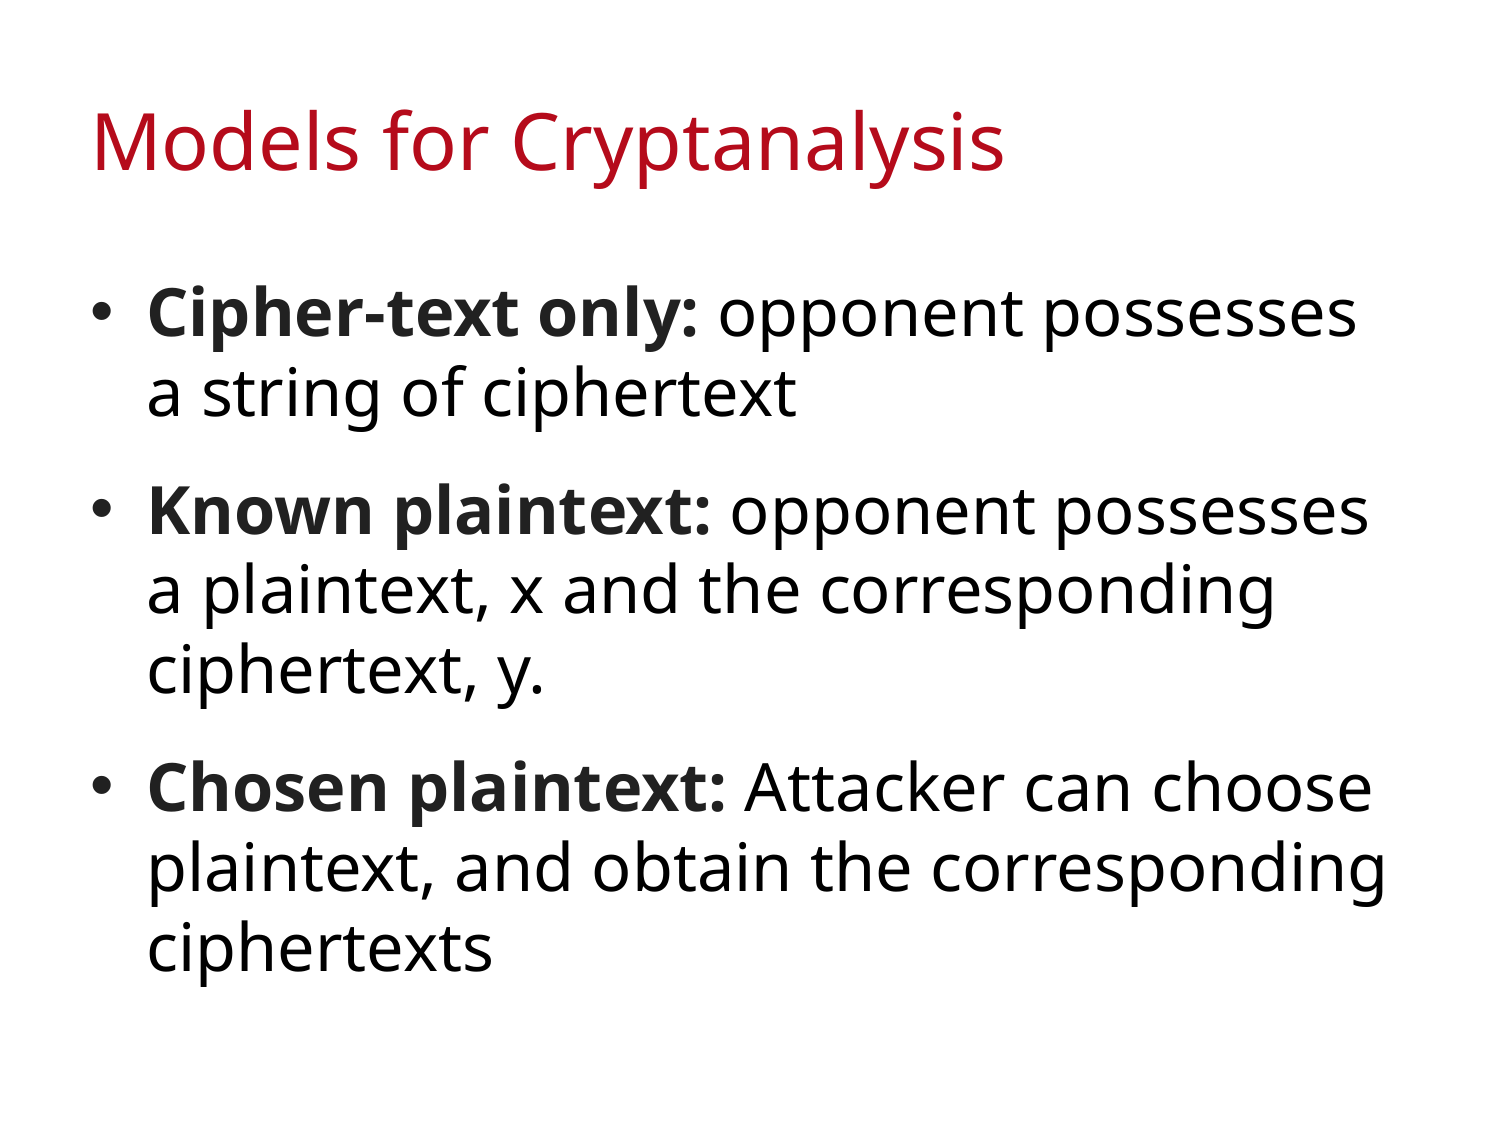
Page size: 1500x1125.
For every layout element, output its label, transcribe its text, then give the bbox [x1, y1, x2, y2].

title Models for Cryptanalysis [75, 45, 1425, 233]
list Cipher-text only: opponent possesses a string of ciphertext Known plaintext: opponent possesses a plaintext, x and the corresponding ciphertext, y. Chosen plaintext: Attacker can choose plaintext, and obtain the corresponding ciphertexts [75, 262, 1425, 1005]
